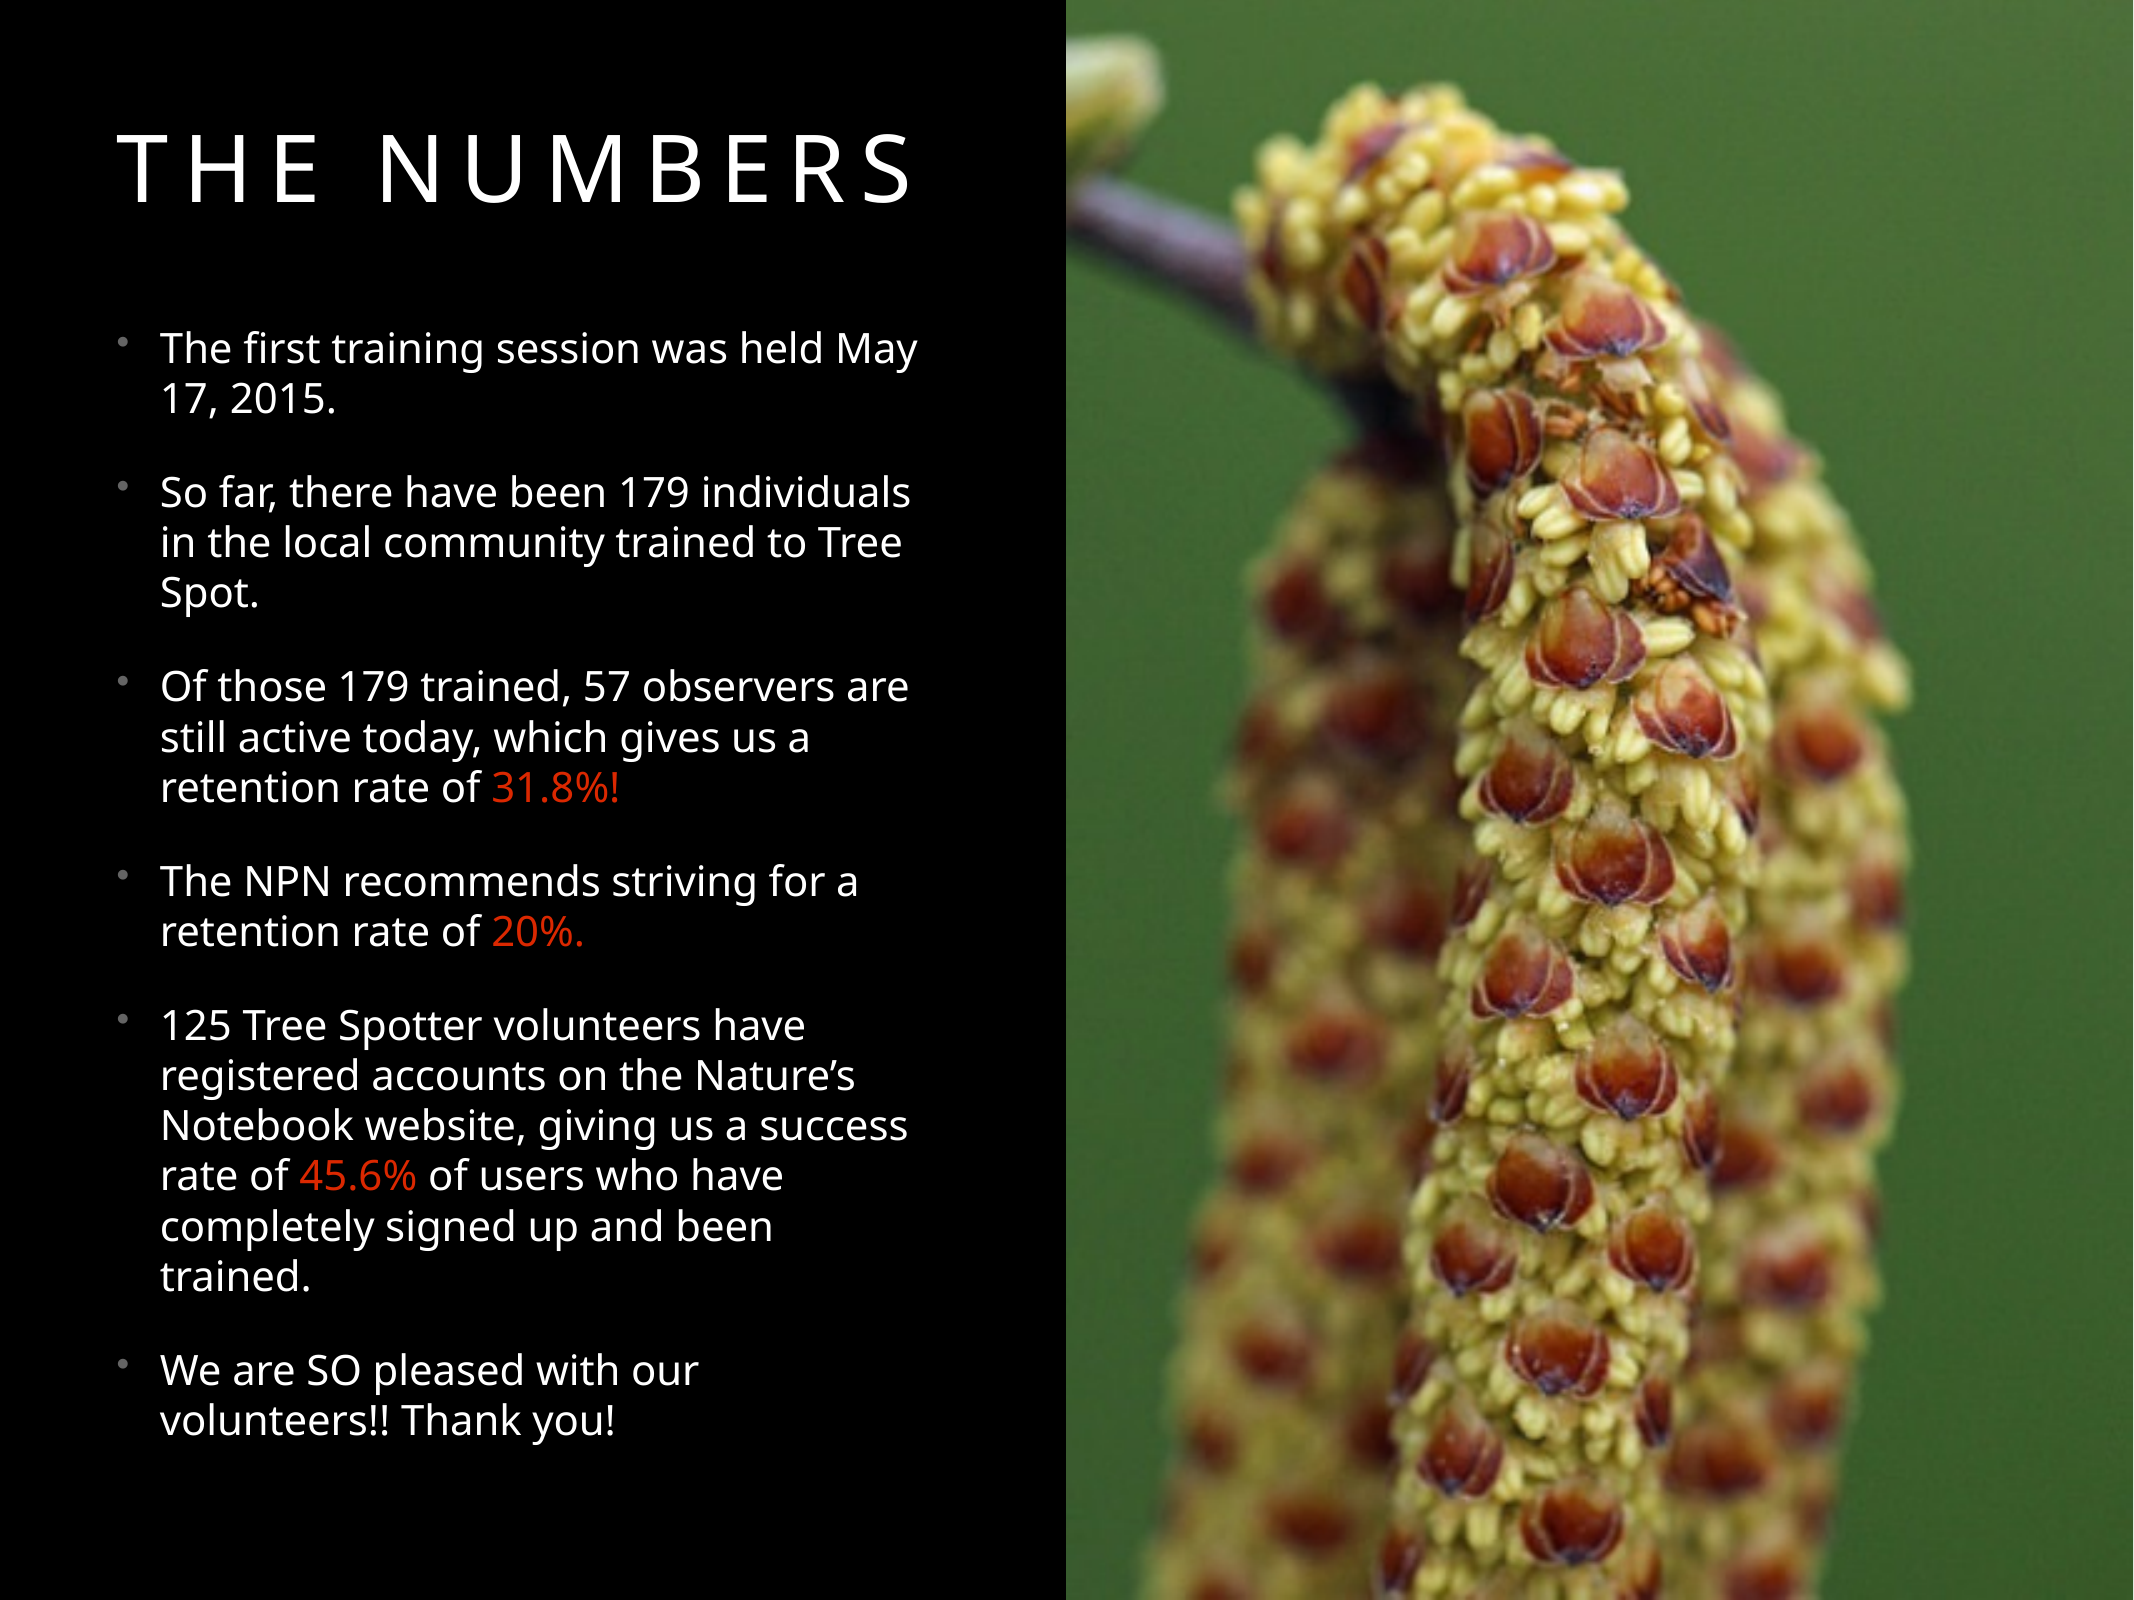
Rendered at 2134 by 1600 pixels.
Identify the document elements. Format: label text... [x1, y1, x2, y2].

list The first training session was held May 17, 2015. So far, there have been 179 individuals in the local community trained to Tree Spot. Of those 179 trained, 57 observers are still active today, which gives us a retention rate of 31.8%! The NPN recommends striving for a retention rate of 20%. 125 Tree Spotter volunteers have registered accounts on the Nature’s Notebook website, giving us a success rate of 45.6% of users who have completely signed up and been trained. We are SO pleased with our volunteers!! Thank you! [107, 308, 943, 1457]
title The numbers [107, 99, 943, 308]
picture [1066, 0, 2134, 1600]
